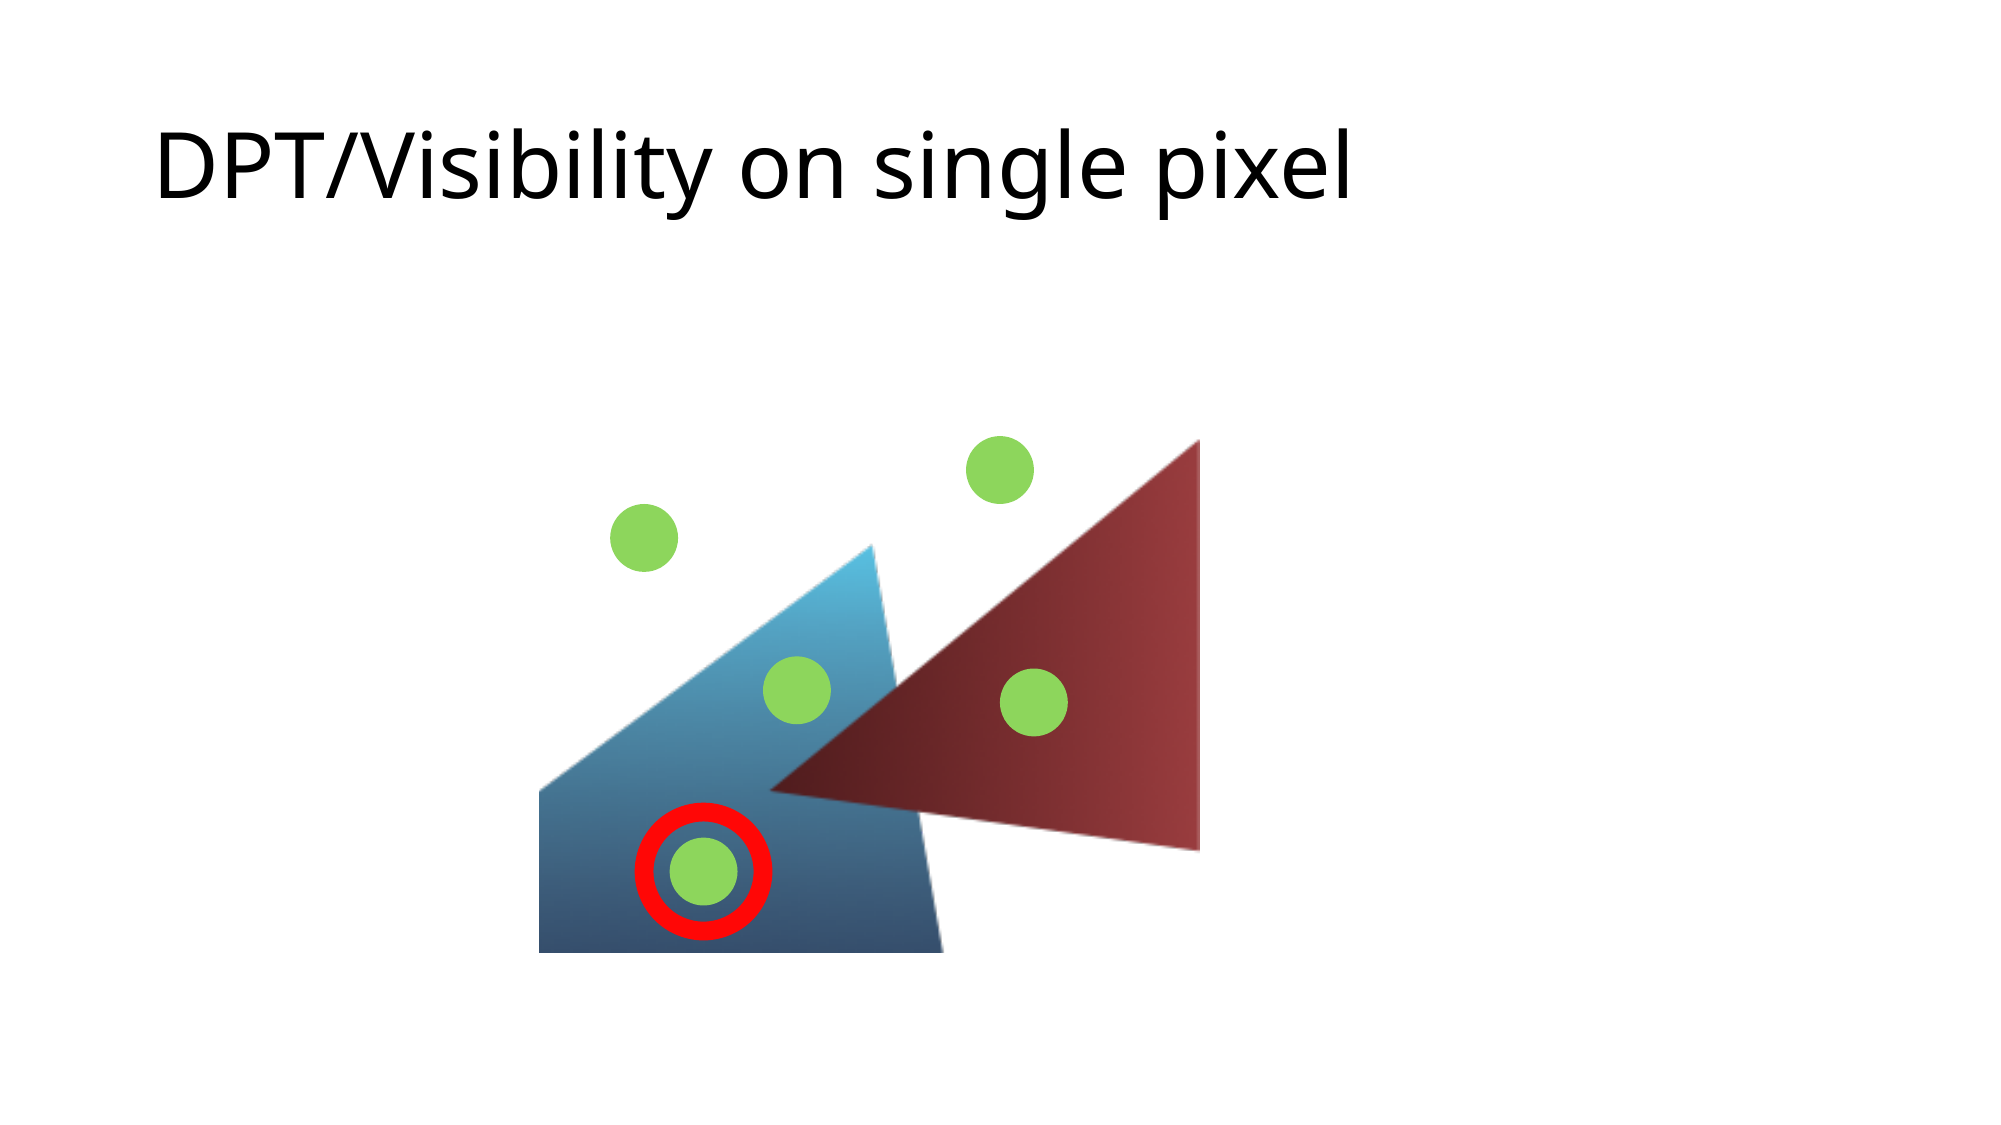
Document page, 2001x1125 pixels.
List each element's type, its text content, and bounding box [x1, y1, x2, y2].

picture [539, 360, 1200, 953]
title DPT/Visibility on single pixel [137, 59, 1863, 278]
